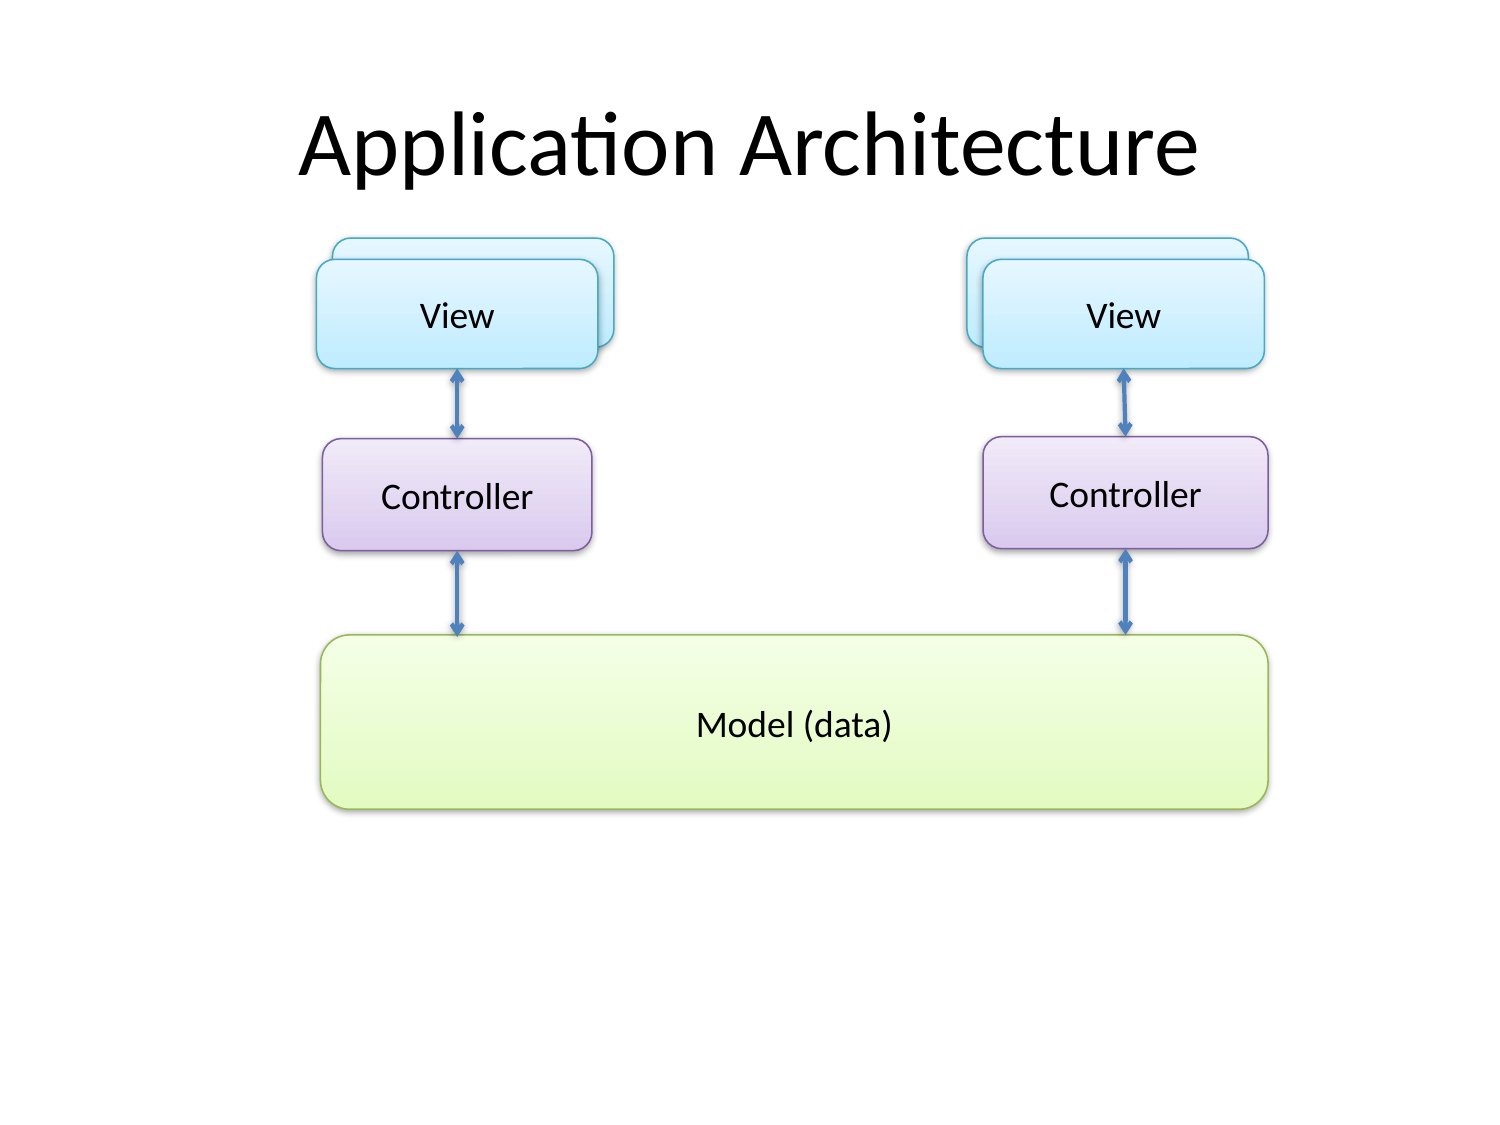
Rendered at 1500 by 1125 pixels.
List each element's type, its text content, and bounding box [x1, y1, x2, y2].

text_box Controller [321, 437, 593, 552]
title Application Architecture [75, 45, 1425, 233]
text_box View [331, 237, 615, 346]
text_box View [966, 237, 1250, 347]
text_box View [982, 258, 1266, 370]
text_box View [315, 258, 599, 370]
text_box Model (data) [319, 634, 1269, 810]
text_box Controller [982, 435, 1269, 550]
